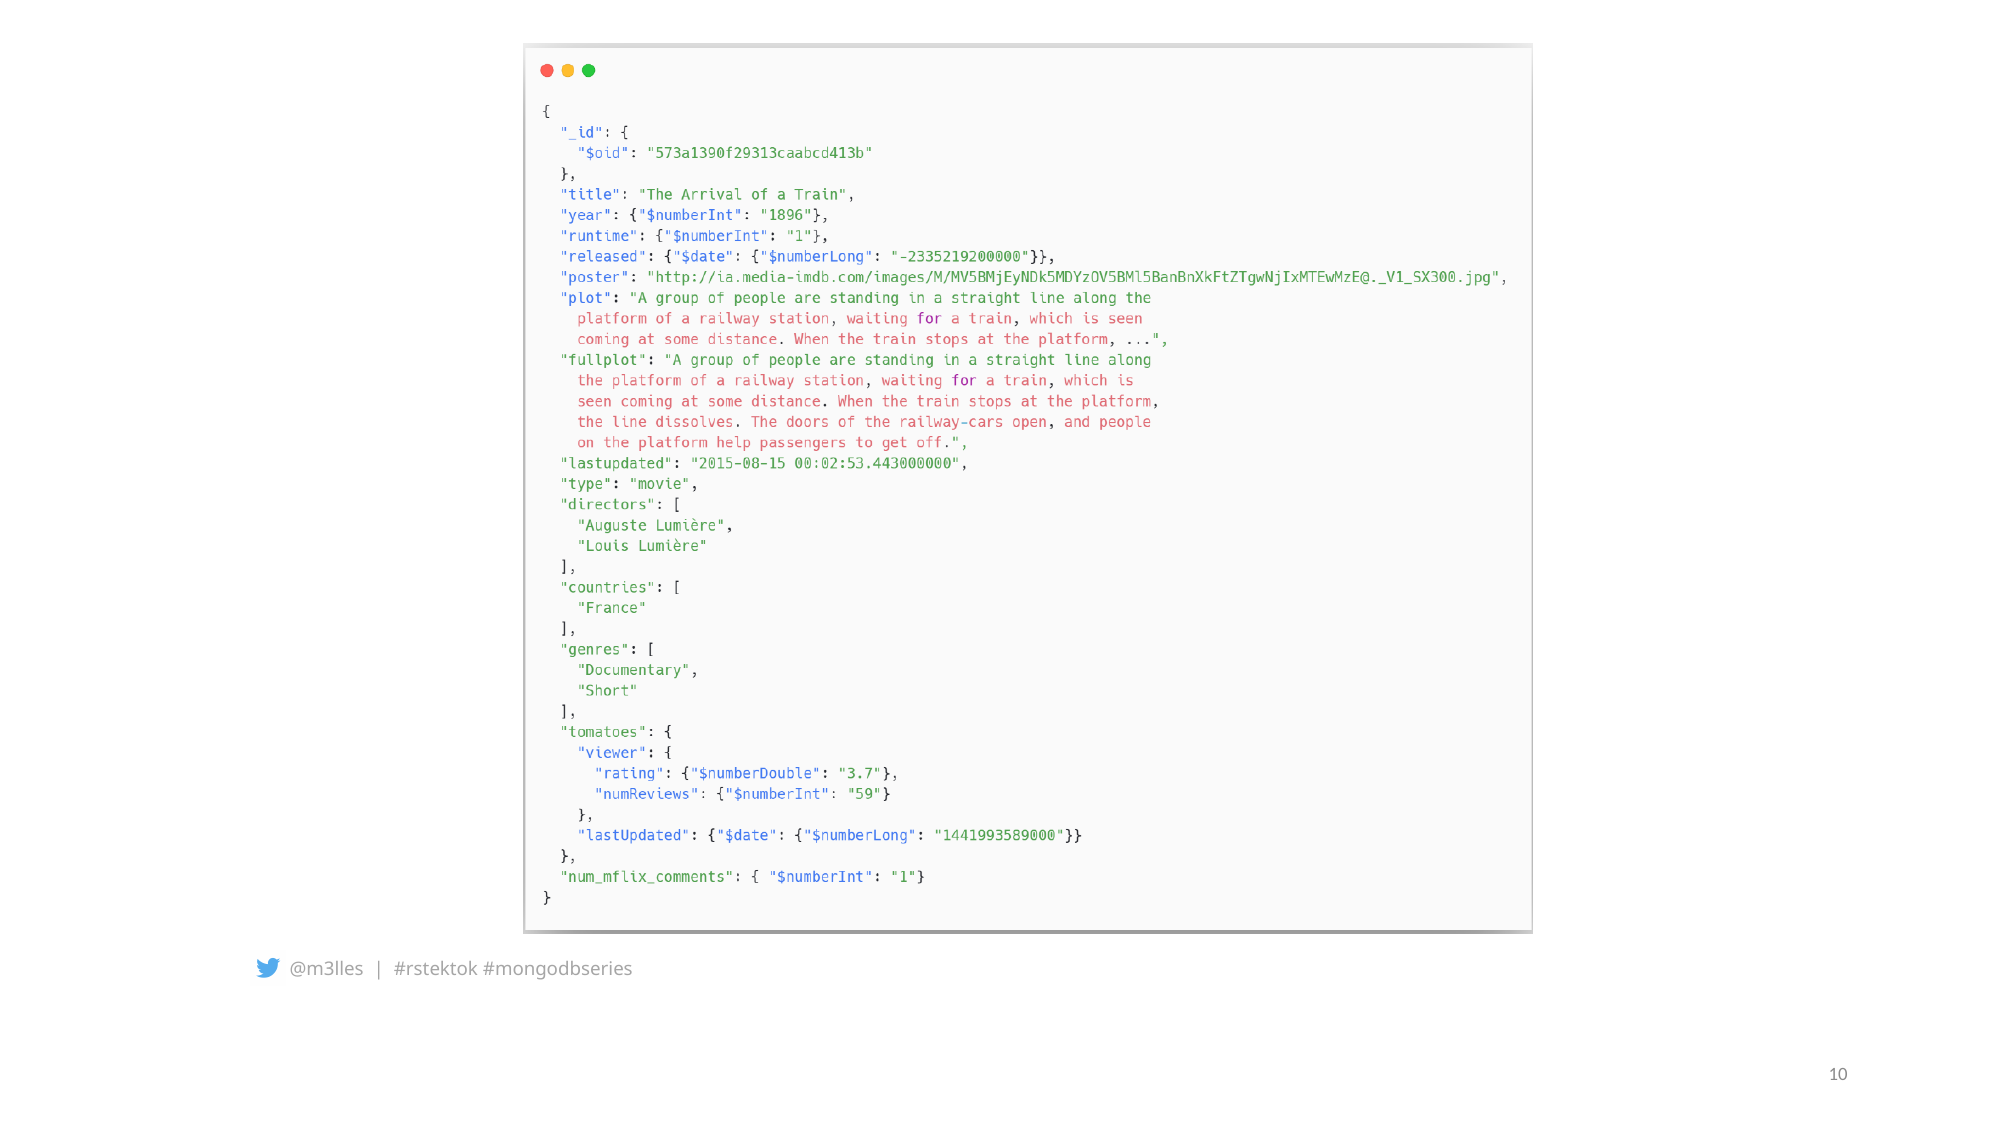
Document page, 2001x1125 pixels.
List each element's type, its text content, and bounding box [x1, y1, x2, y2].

text_box @m3lles | #rstektok #mongodbseries [274, 949, 667, 987]
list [523, 43, 1533, 934]
picture [250, 950, 286, 986]
slide_number 10 [1412, 1042, 1863, 1103]
